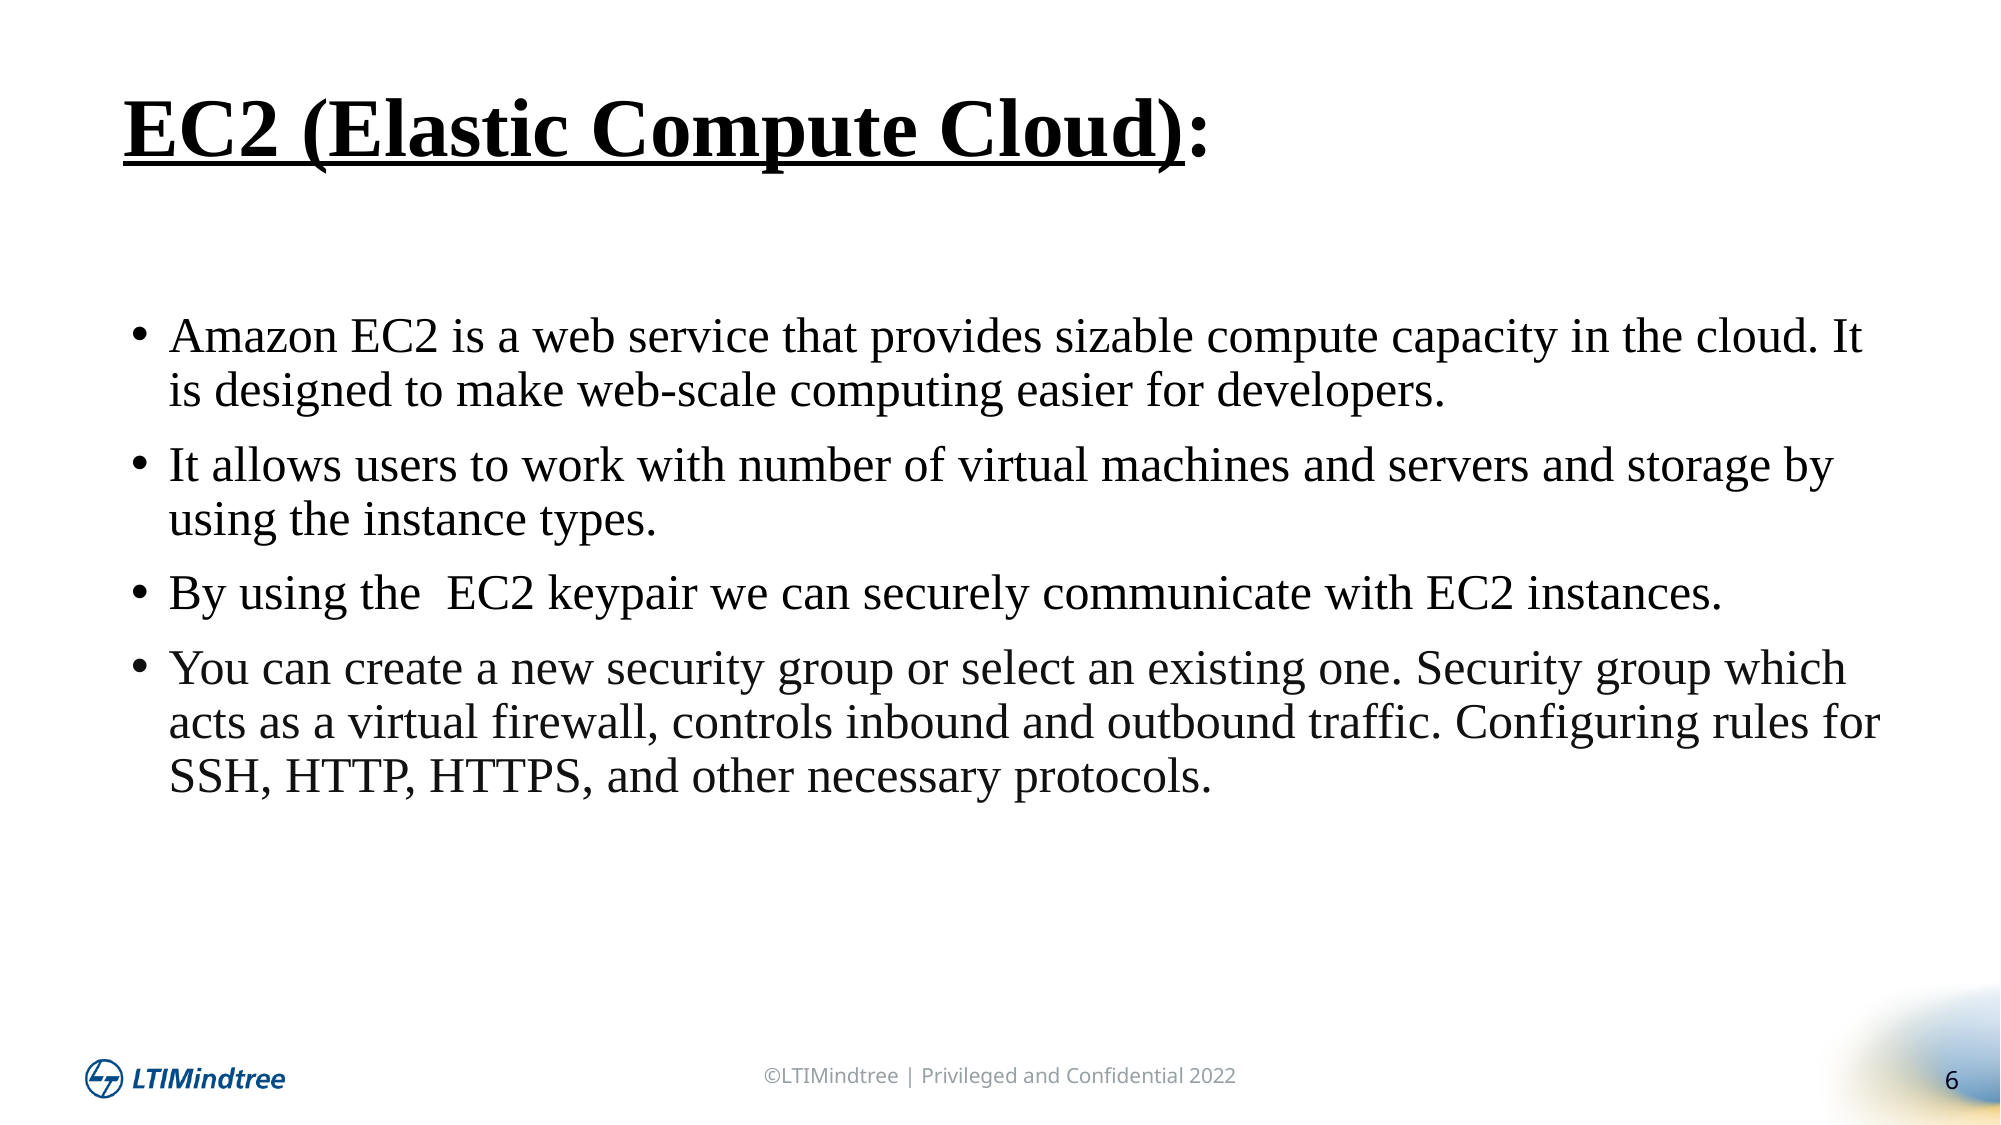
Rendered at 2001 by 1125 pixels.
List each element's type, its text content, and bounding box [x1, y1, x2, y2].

list Amazon EC2 is a web service that provides sizable compute capacity in the cloud. It is designed to make web-scale computing easier for developers. It allows users to work with number of virtual machines and servers and storage by using the instance types. By using the EC2 keypair we can securely communicate with EC2 instances. You can create a new security group or select an existing one. Security group which acts as a virtual firewall, controls inbound and outbound traffic. Configuring rules for SSH, HTTP, HTTPS, and other necessary protocols. [116, 301, 1913, 1013]
list EC2 (Elastic Compute Cloud): [87, 77, 1913, 149]
picture [1774, 966, 2001, 1125]
